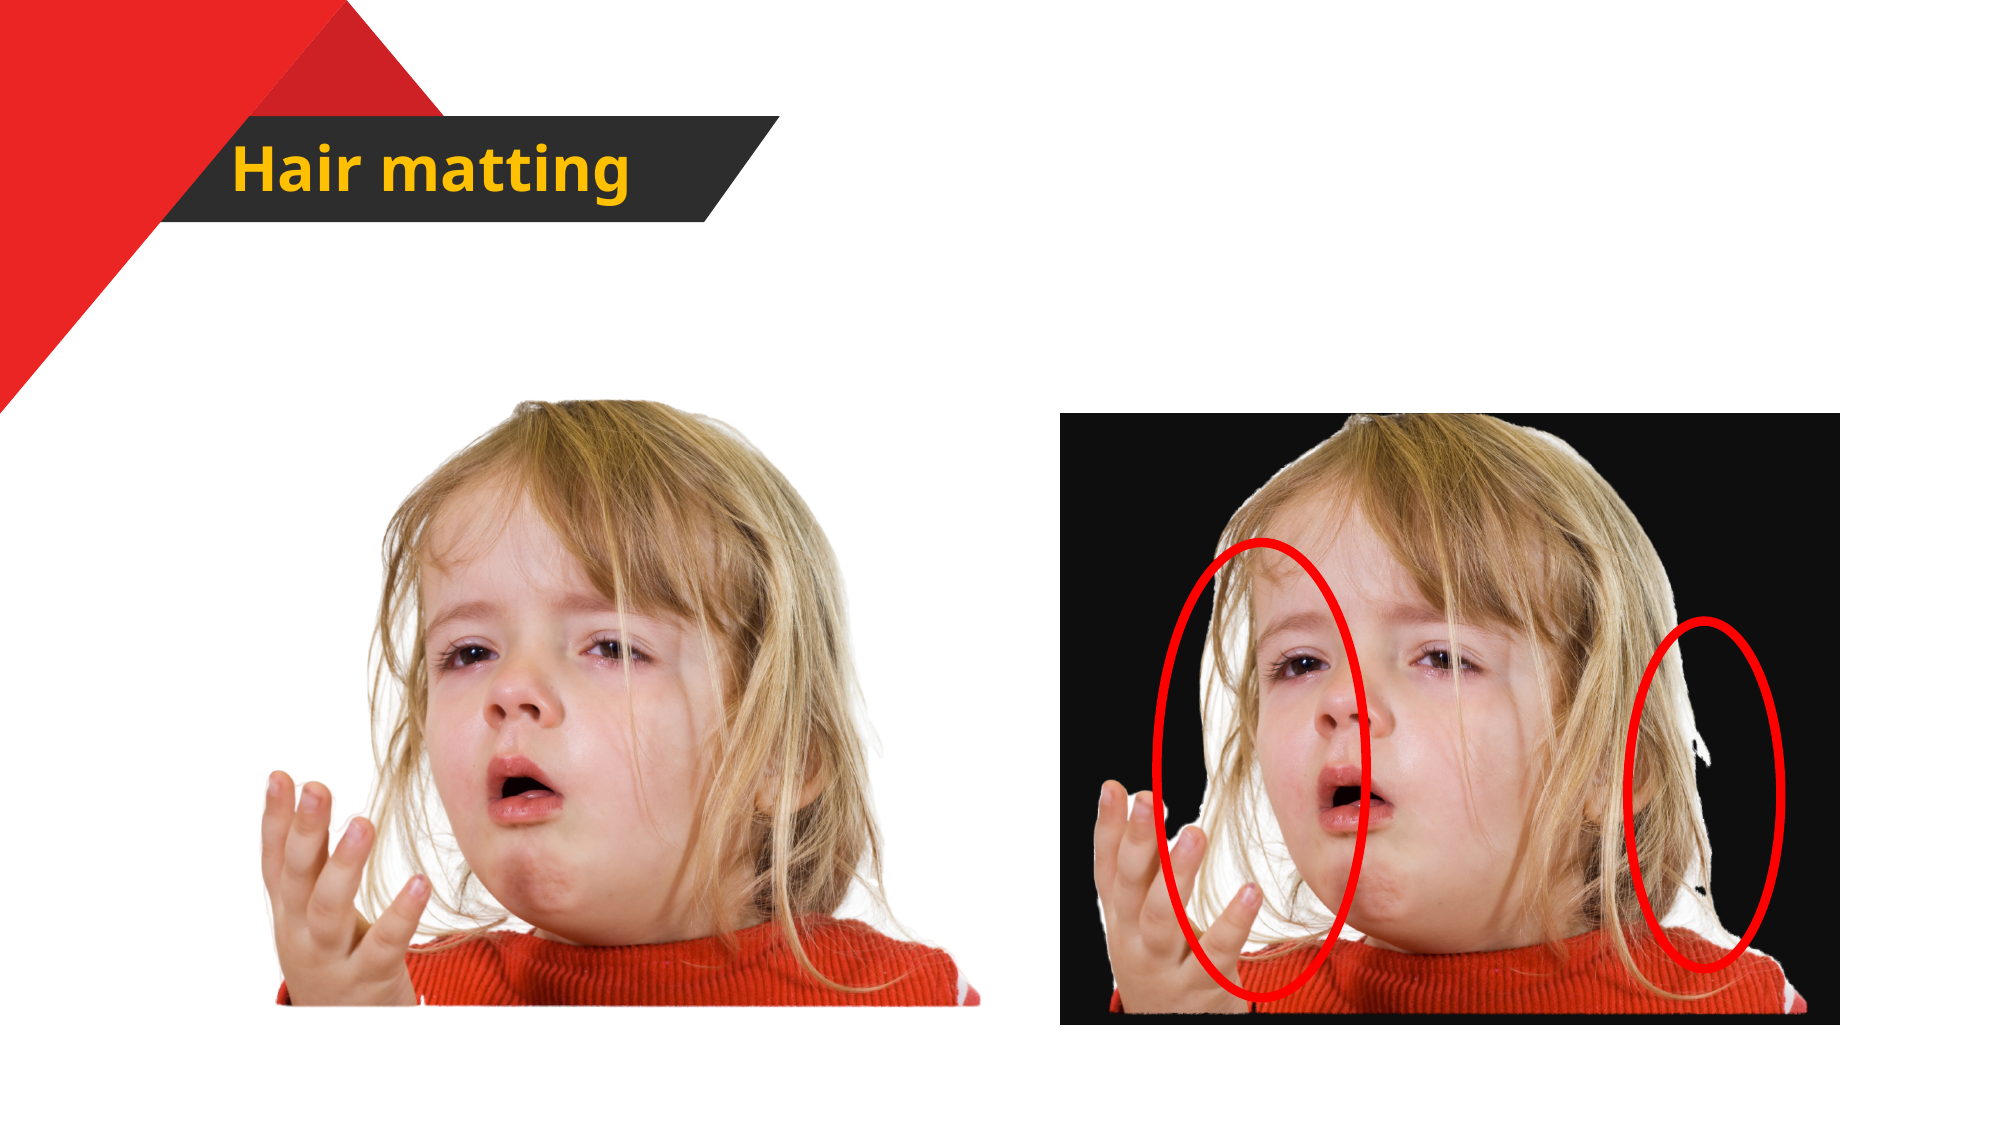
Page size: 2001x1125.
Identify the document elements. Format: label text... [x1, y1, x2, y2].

text_box [0, 0, 347, 414]
text_box [161, 116, 780, 223]
picture [60, 398, 1000, 1025]
text_box Hair matting [215, 121, 648, 212]
picture [1060, 413, 1840, 1025]
text_box [250, 0, 444, 117]
